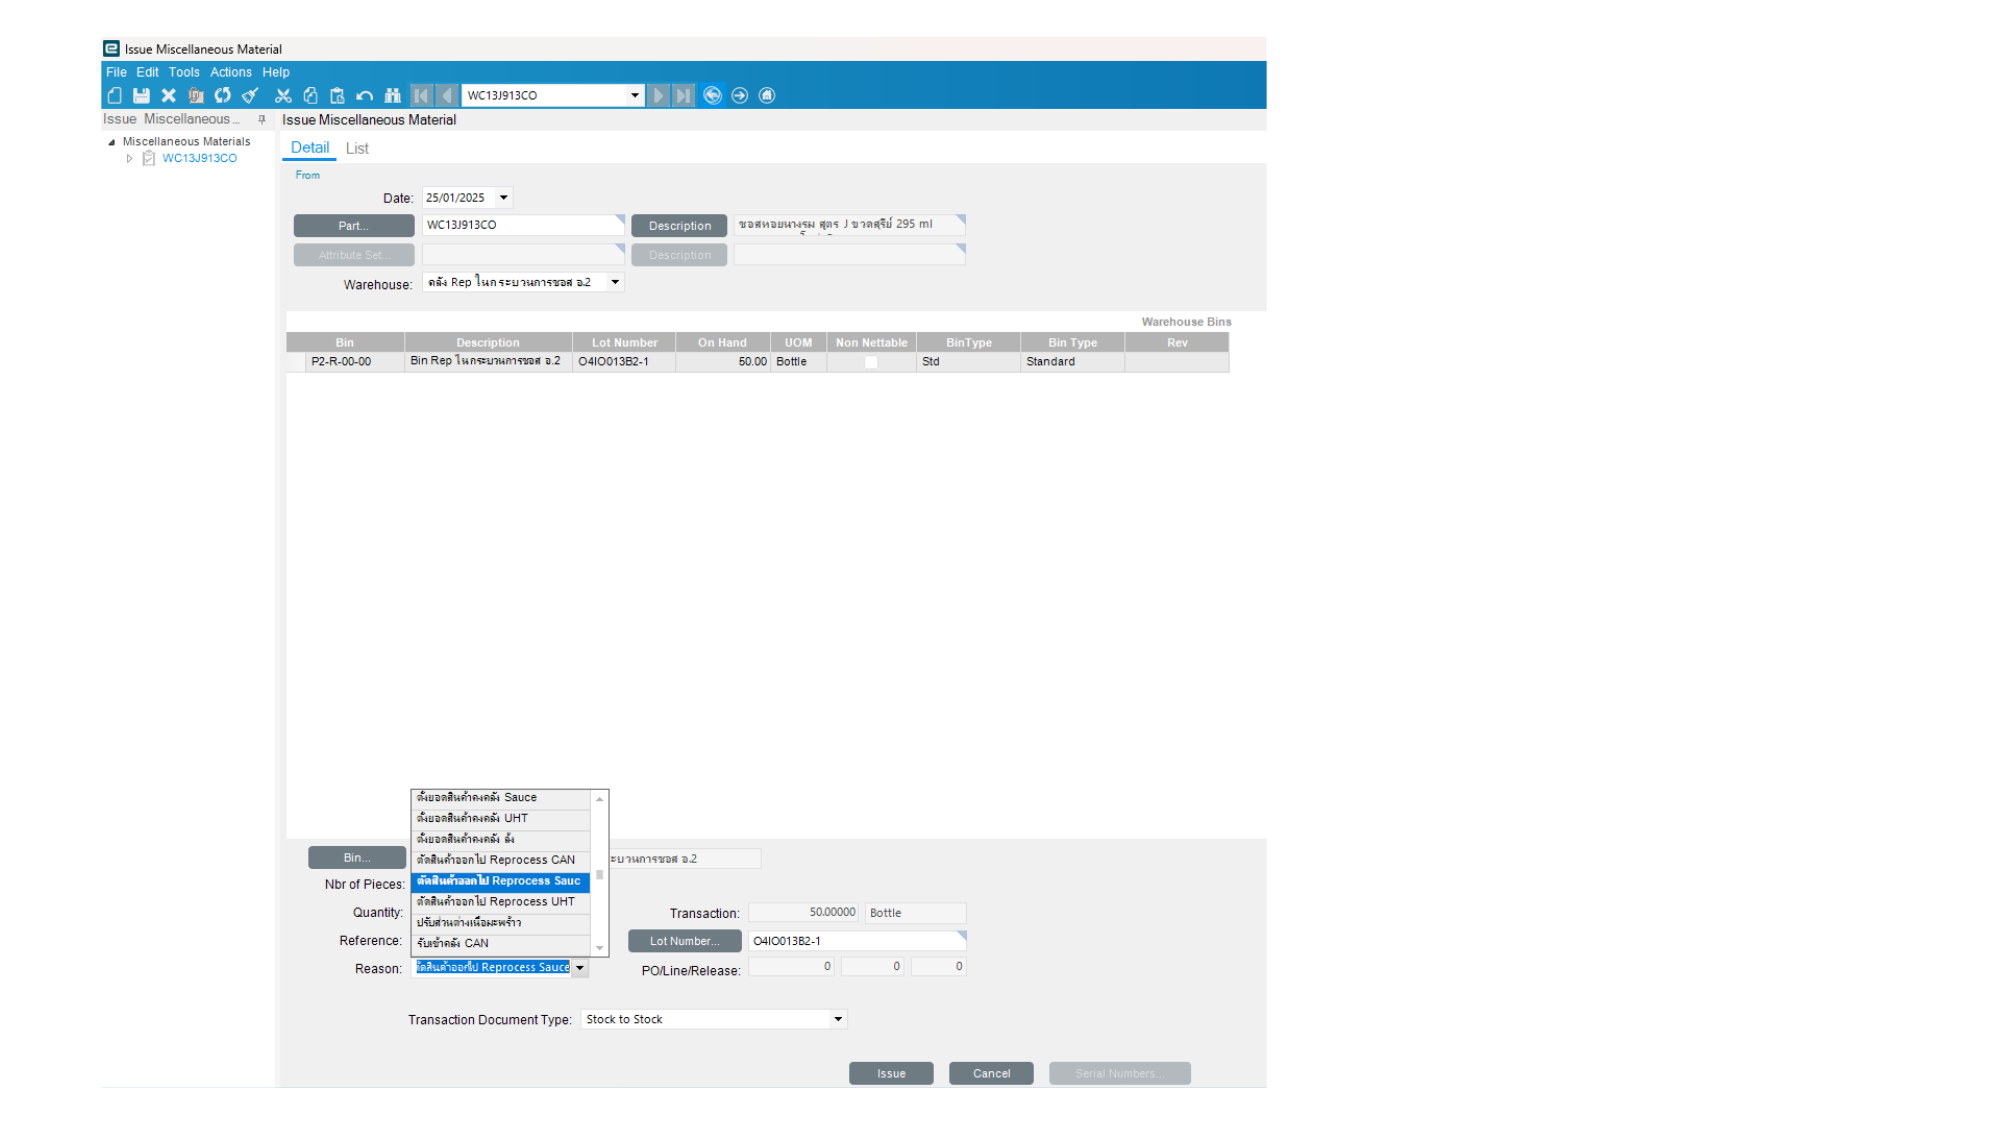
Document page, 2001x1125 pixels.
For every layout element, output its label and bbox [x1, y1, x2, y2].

picture [101, 37, 1267, 1088]
